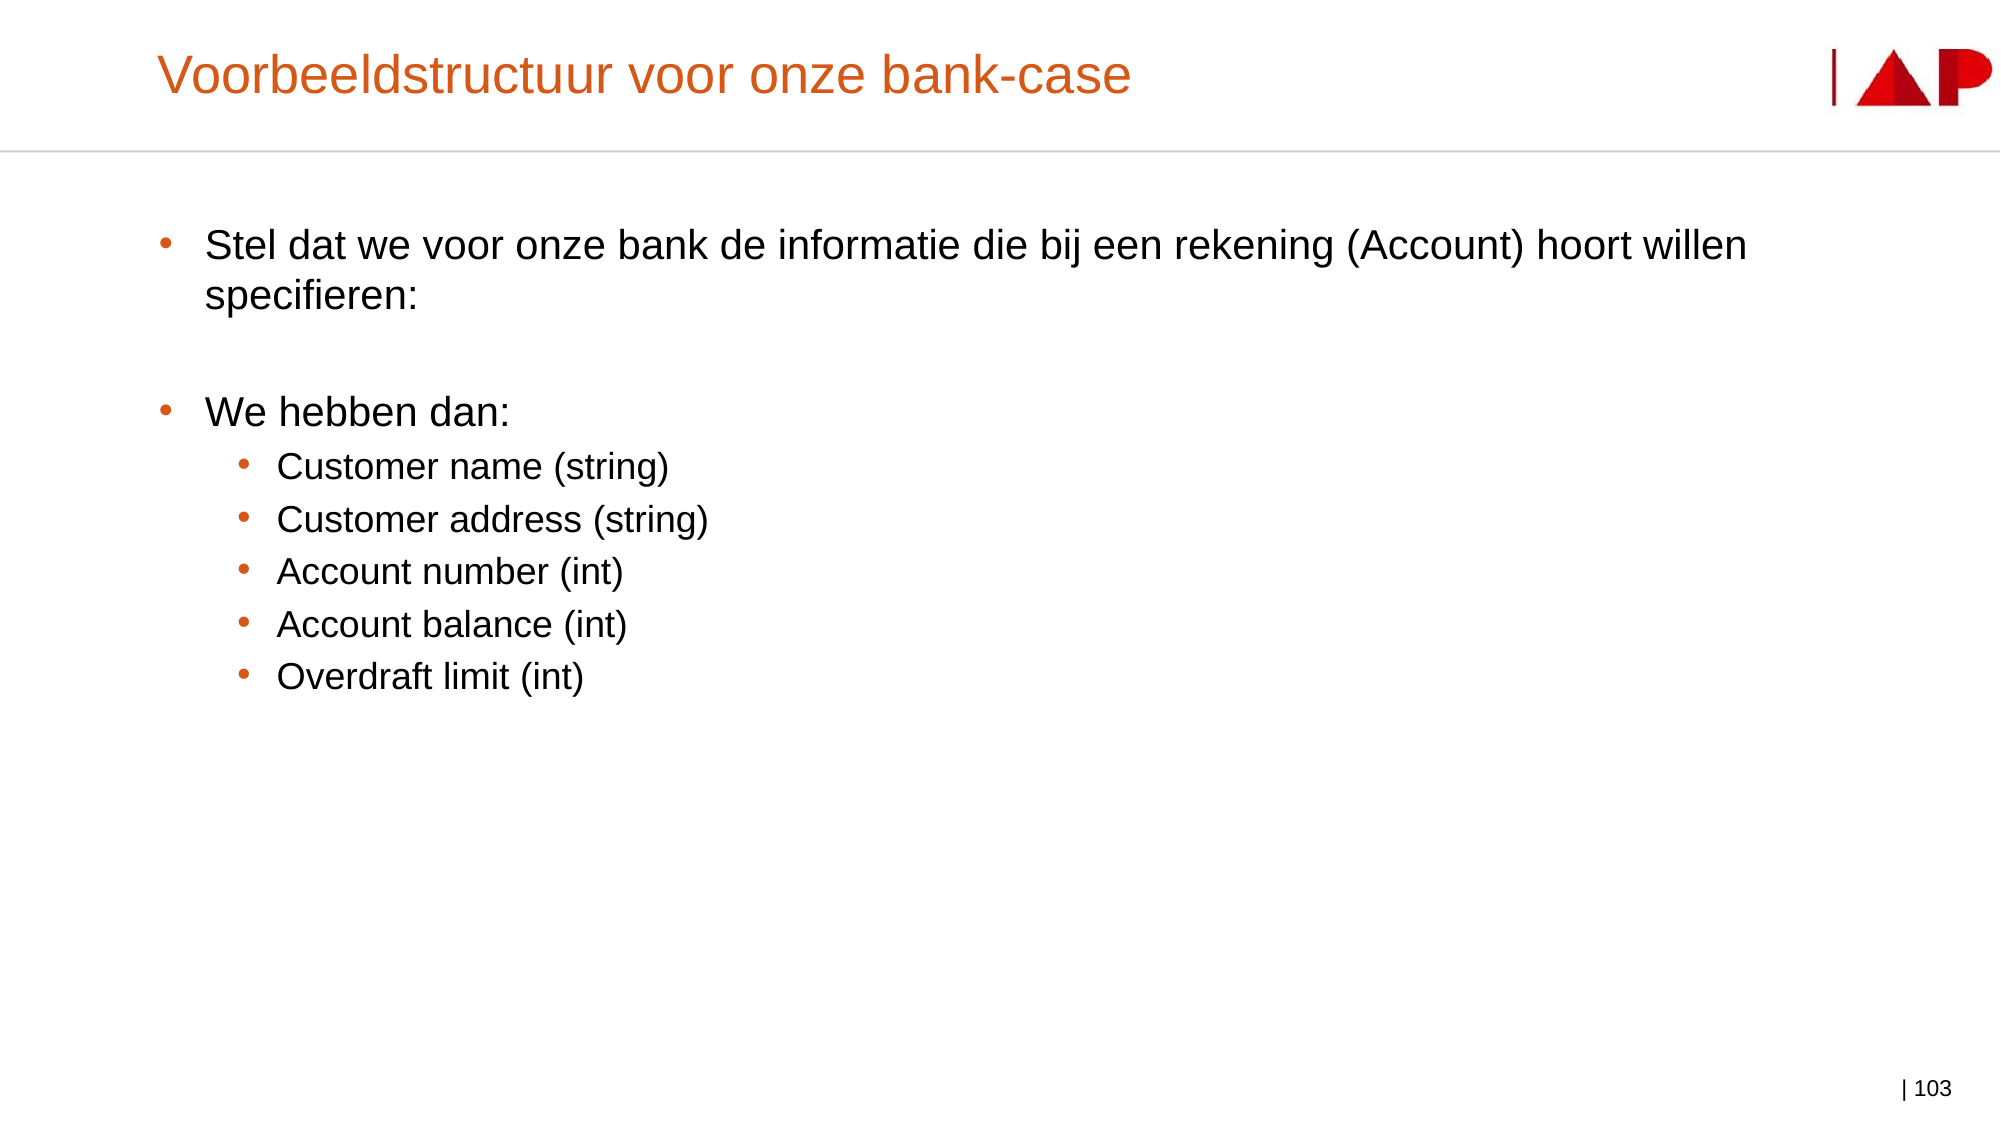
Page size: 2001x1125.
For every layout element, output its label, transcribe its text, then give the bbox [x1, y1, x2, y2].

title Voorbeeldstructuur voor onze bank-case [157, 0, 1843, 152]
picture [1843, 10, 2000, 142]
slide_number | 103 [1425, 1061, 1953, 1113]
list Stel dat we voor onze bank de informatie die bij een rekening (Account) hoort willen specifieren: We hebben dan: Customer name (string) Customer address (string) Account number (int) Account balance (int) Overdraft limit (int) [157, 217, 1955, 1023]
